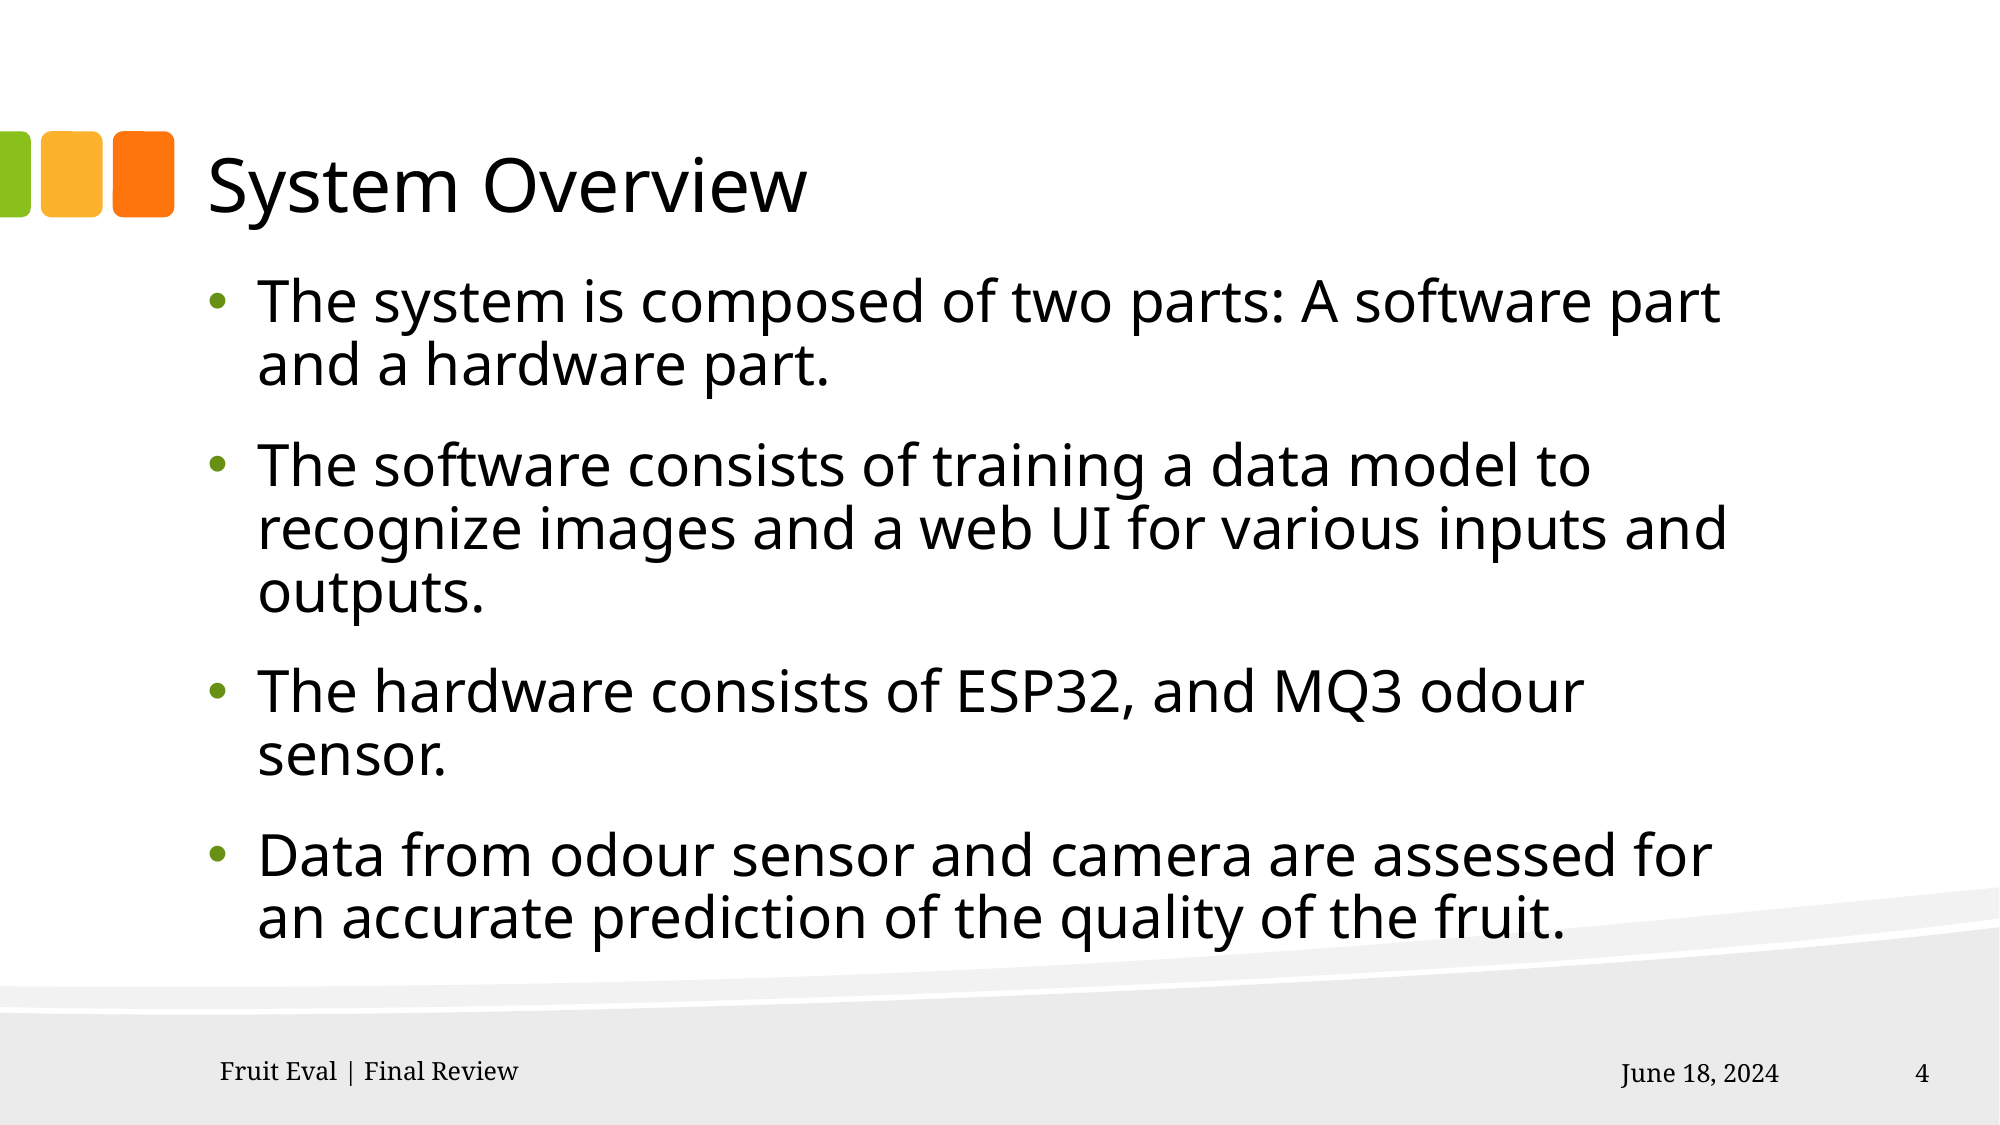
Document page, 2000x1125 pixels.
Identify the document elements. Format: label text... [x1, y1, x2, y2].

title System Overview [187, 24, 1787, 238]
list The system is composed of two parts: A software part and a hardware part. The software consists of training a data model to recognize images and a web UI for various inputs and outputs. The hardware consists of ESP32, and MQ3 odour sensor. Data from odour sensor and camera are assessed for an accurate prediction of the quality of the fruit. [187, 262, 1787, 1013]
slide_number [1566, 1057, 1800, 1088]
slide_number 4 [1816, 1057, 1950, 1088]
footer Fruit Eval | Final Review [199, 1057, 1560, 1088]
